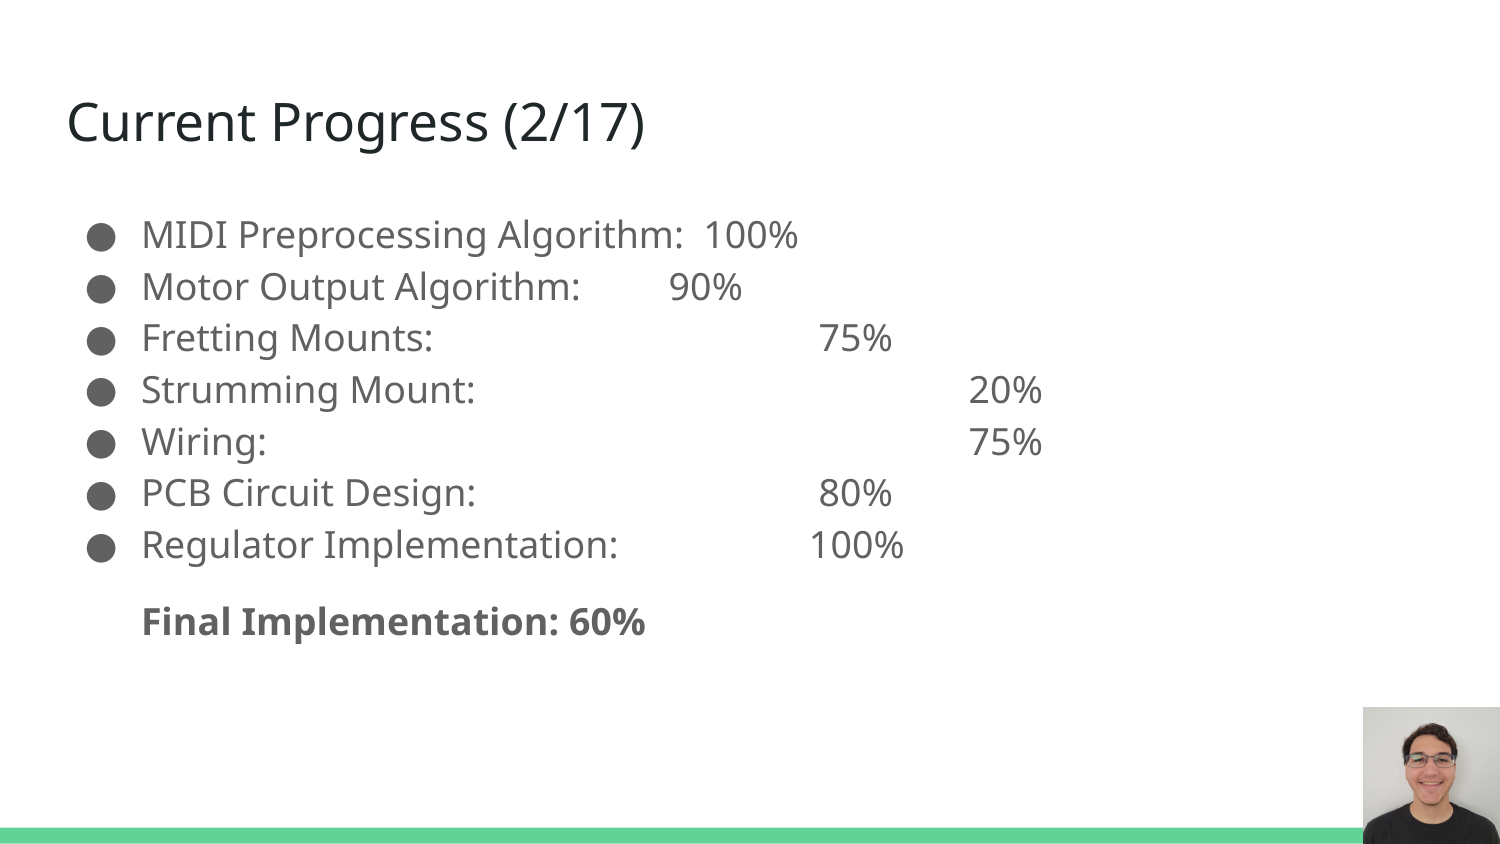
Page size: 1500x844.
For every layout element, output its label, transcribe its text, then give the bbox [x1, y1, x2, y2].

title Current Progress (2/17) [51, 72, 1449, 167]
picture [1363, 707, 1500, 844]
list MIDI Preprocessing Algorithm: 100% Motor Output Algorithm: 90% Fretting Mounts: 75% Strumming Mount: 20% Wiring: 75% PCB Circuit Design: 80% Regulator Implementation: 100% Final Implementation: 60% [51, 189, 1449, 750]
